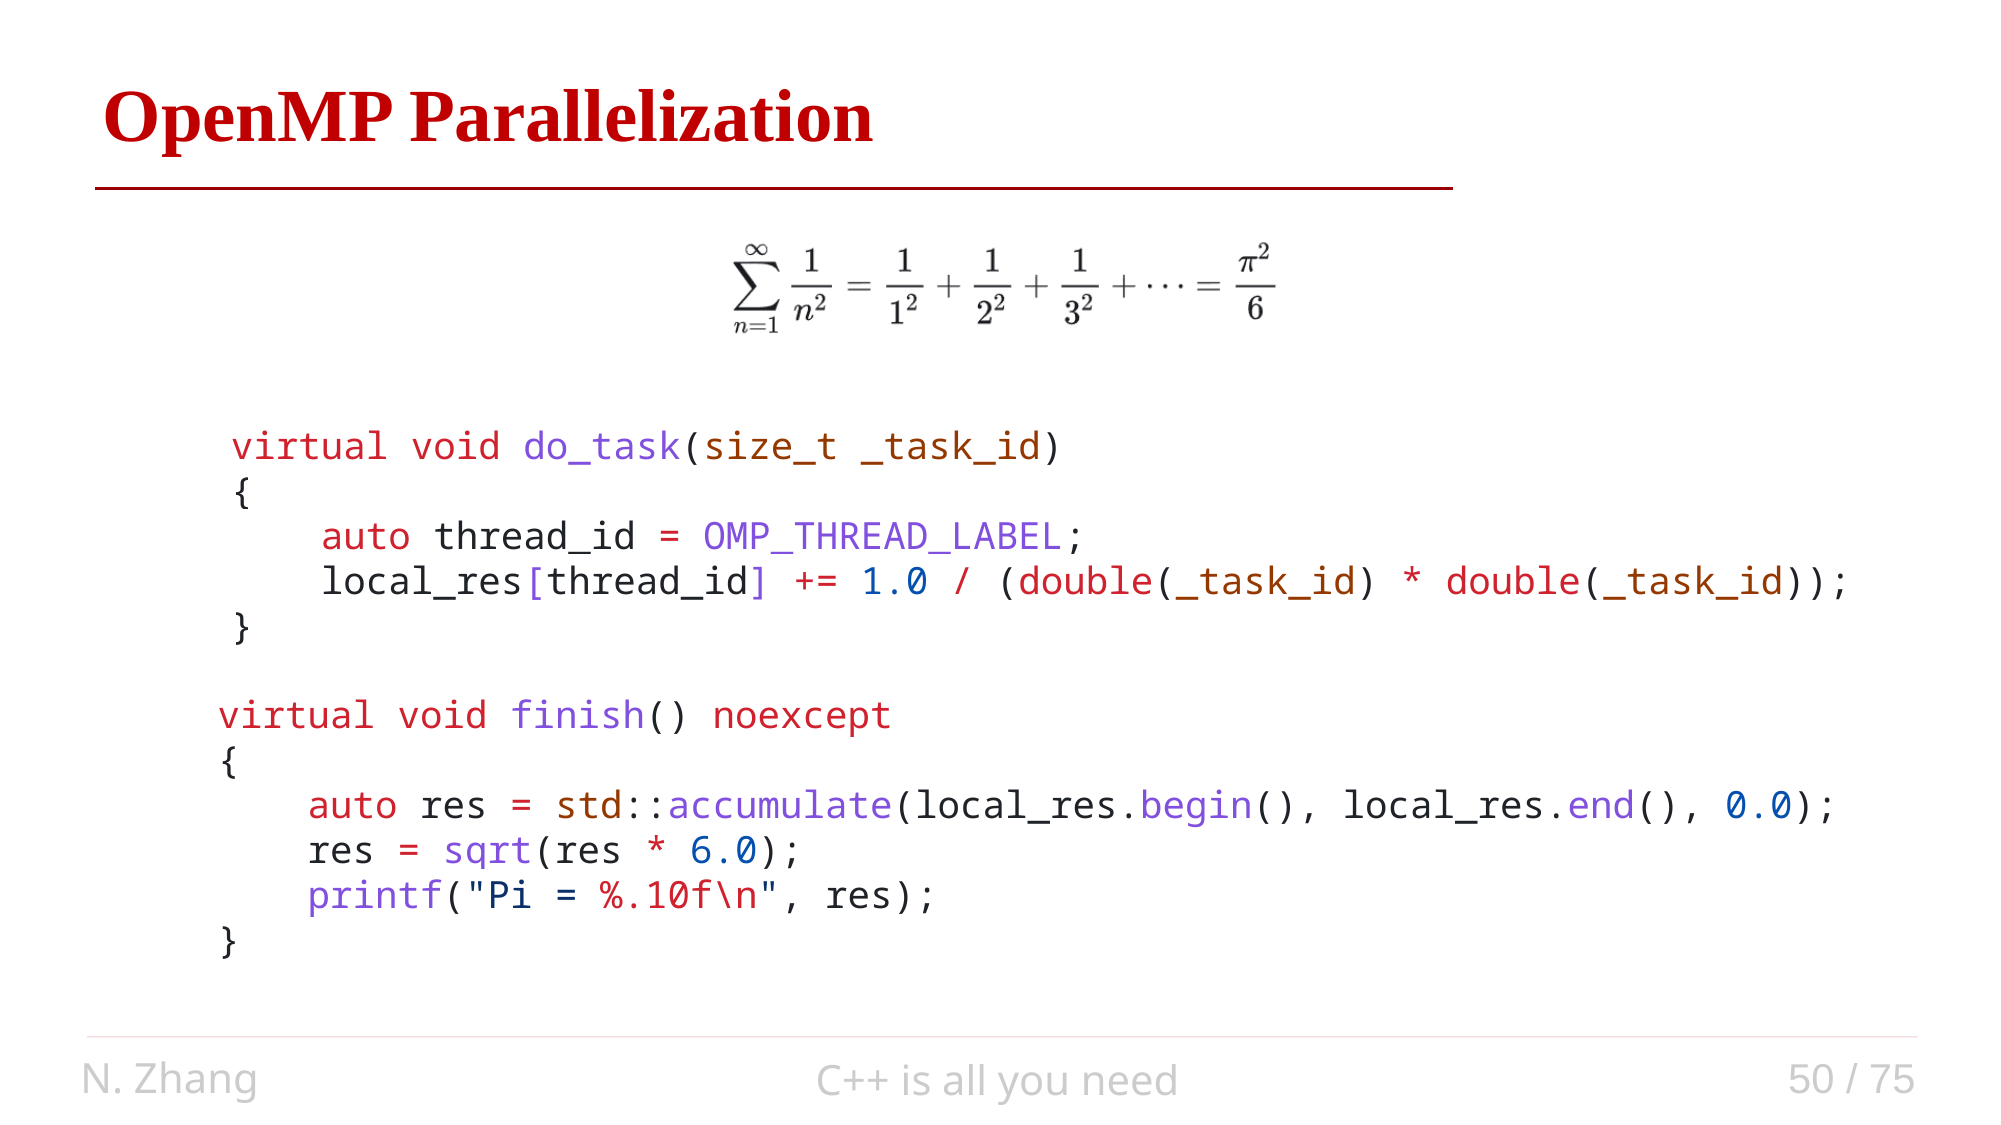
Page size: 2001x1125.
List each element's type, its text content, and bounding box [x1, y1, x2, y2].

text_box virtual void do_task(size_t _task_id) { auto thread_id = OMP_THREAD_LABEL; local_res[thread_id] += 1.0 / (double(_task_id) * double(_task_id)); } [126, 414, 1931, 655]
text_box virtual void finish() noexcept { auto res = std::accumulate(local_res.begin(), local_res.end(), 0.0); res = sqrt(res * 6.0); printf("Pi = %.10f\n", res); } [202, 684, 2000, 969]
picture [711, 211, 1294, 342]
text_box N. Zhang [65, 1044, 274, 1110]
text_box C++ is all you need [800, 1046, 1195, 1112]
text_box 50 / 75 [1773, 1044, 1931, 1110]
text_box OpenMP Parallelization [88, 58, 1166, 164]
